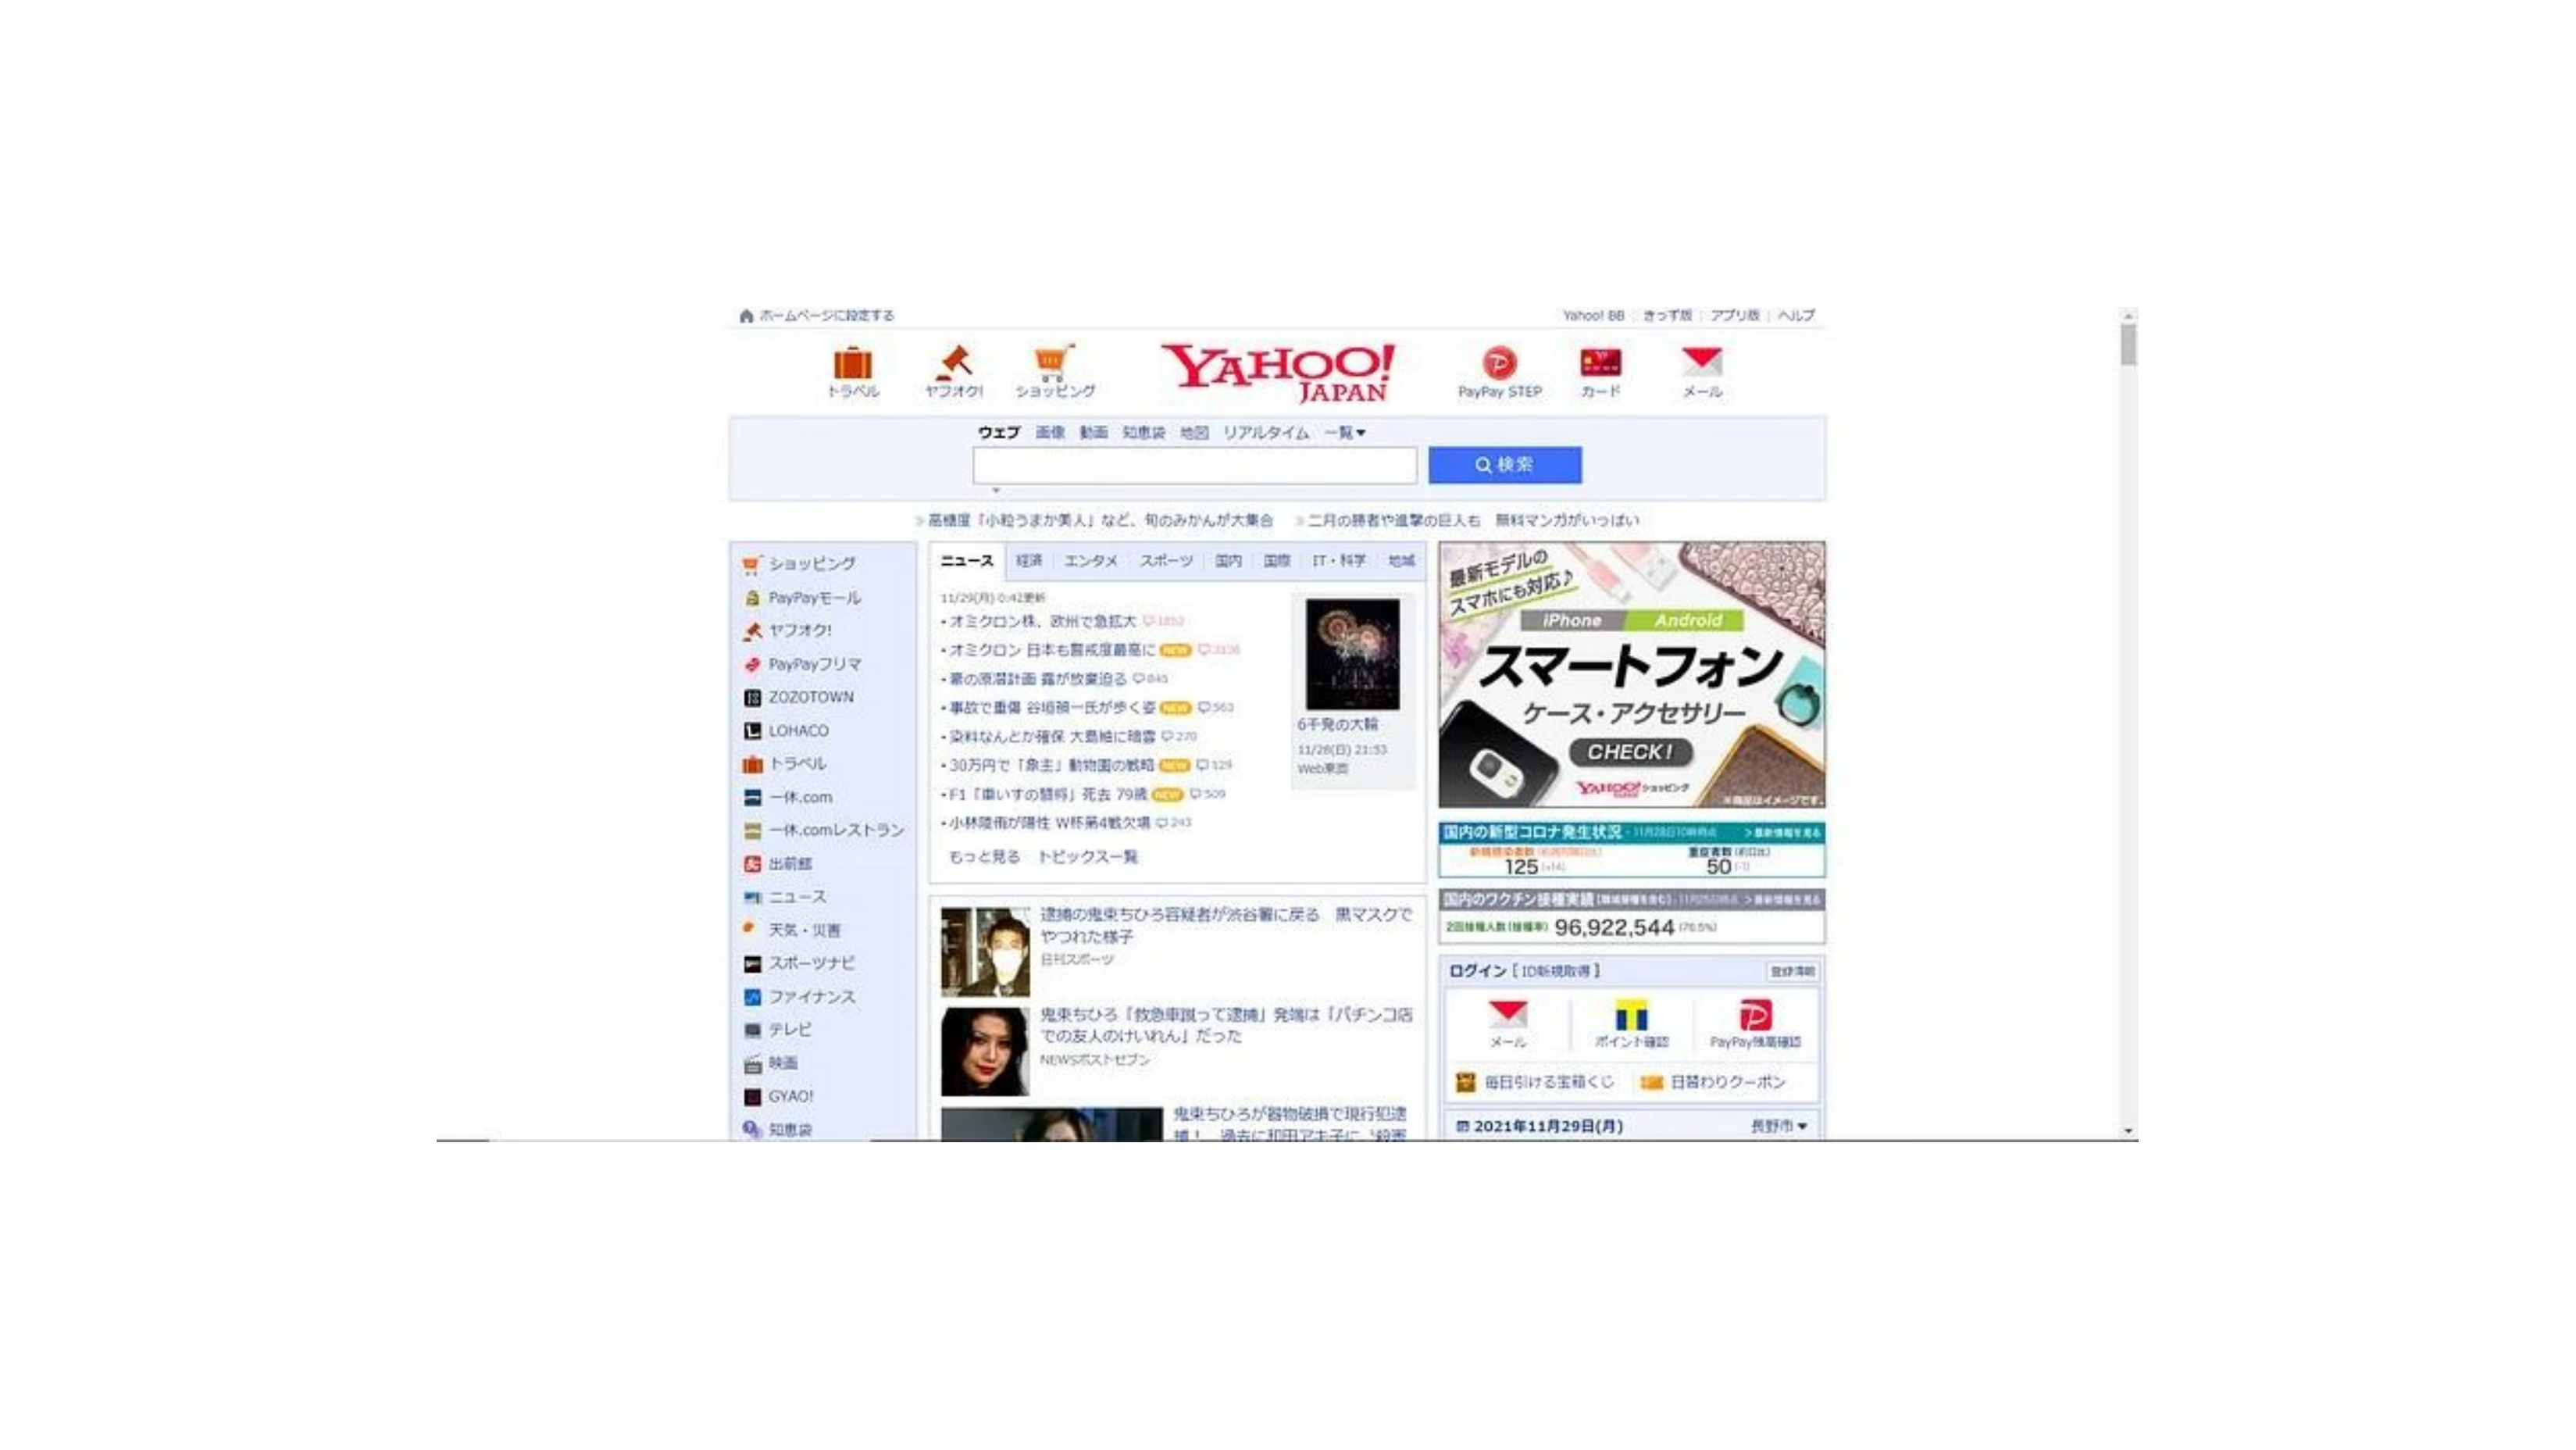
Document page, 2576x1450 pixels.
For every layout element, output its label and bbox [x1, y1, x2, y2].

picture [437, 307, 2139, 1142]
